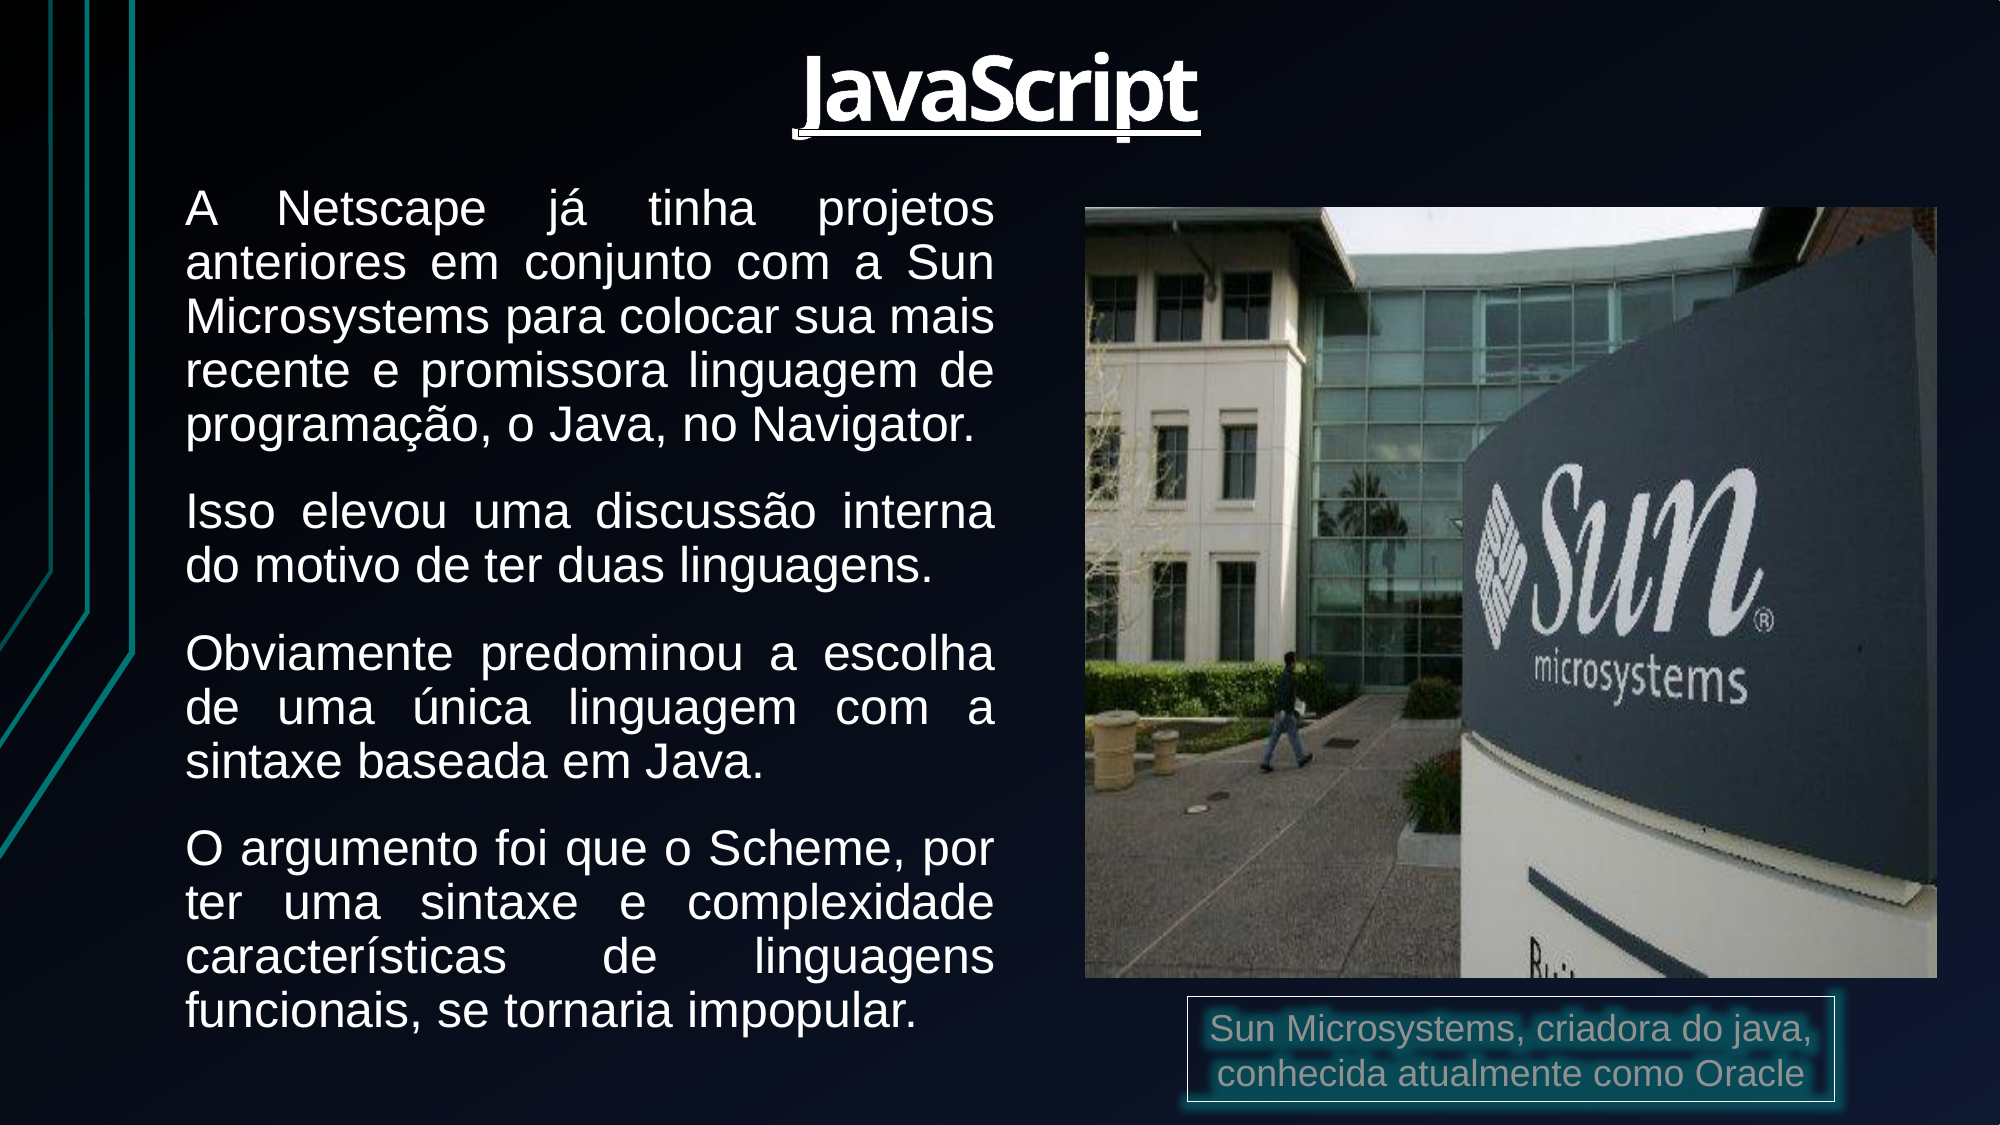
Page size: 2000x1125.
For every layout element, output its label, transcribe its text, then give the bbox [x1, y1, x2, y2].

list A Netscape já tinha projetos anteriores em conjunto com a Sun Microsystems para colocar sua mais recente e promissora linguagem de programação, o Java, no Navigator. Isso elevou uma discussão interna do motivo de ter duas linguagens. Obviamente predominou a escolha de uma única linguagem com a sintaxe baseada em Java. O argumento foi que o Scheme, por ter uma sintaxe e complexidade características de linguagens funcionais, se tornaria impopular. [165, 172, 1016, 1069]
text_box JavaScript [783, 21, 1216, 147]
text_box Sun Microsystems, criadora do java, conhecida atualmente como Oracle [1187, 996, 1835, 1102]
picture [1085, 207, 1937, 978]
